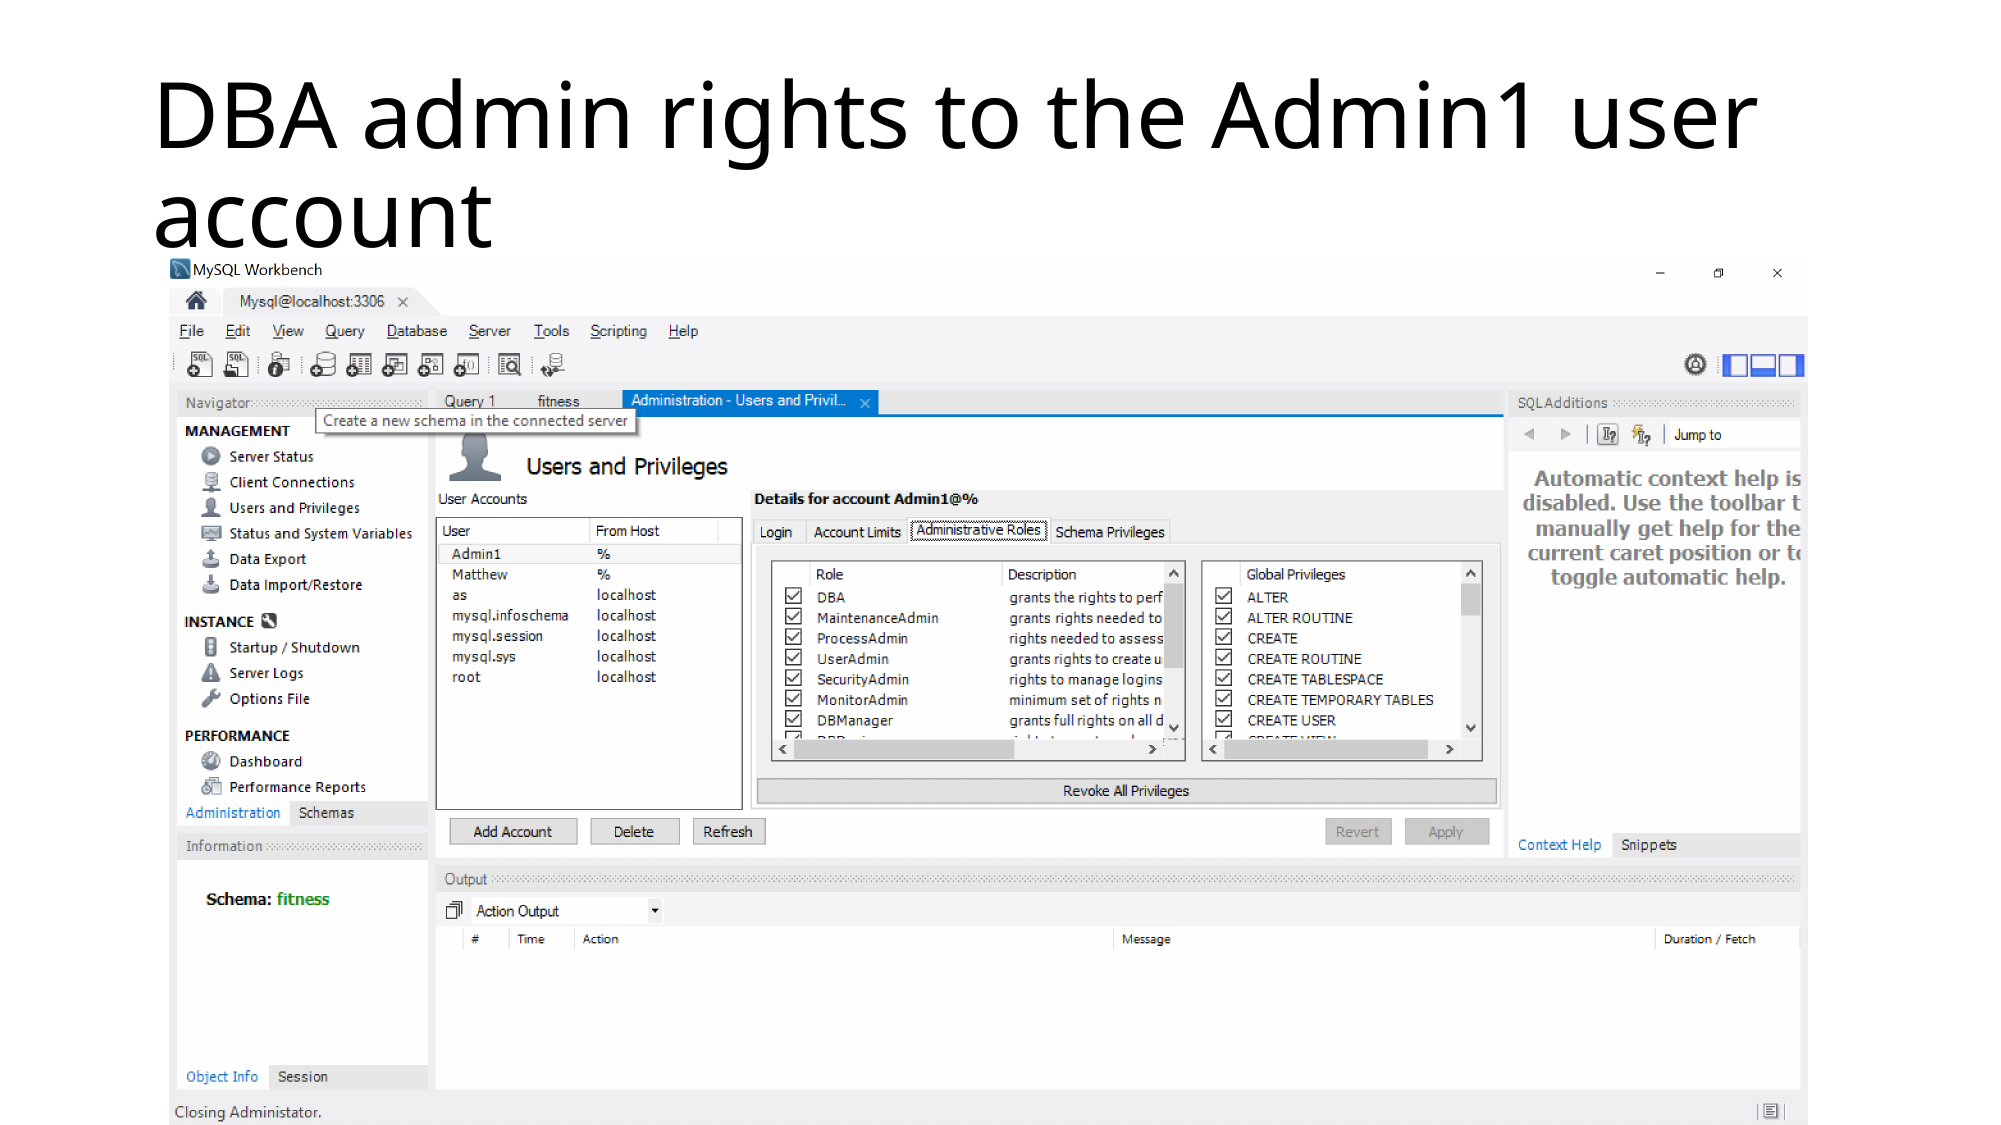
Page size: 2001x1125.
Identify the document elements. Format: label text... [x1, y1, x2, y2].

title DBA admin rights to the Admin1 user account [137, 59, 1953, 278]
picture [169, 254, 1808, 1125]
